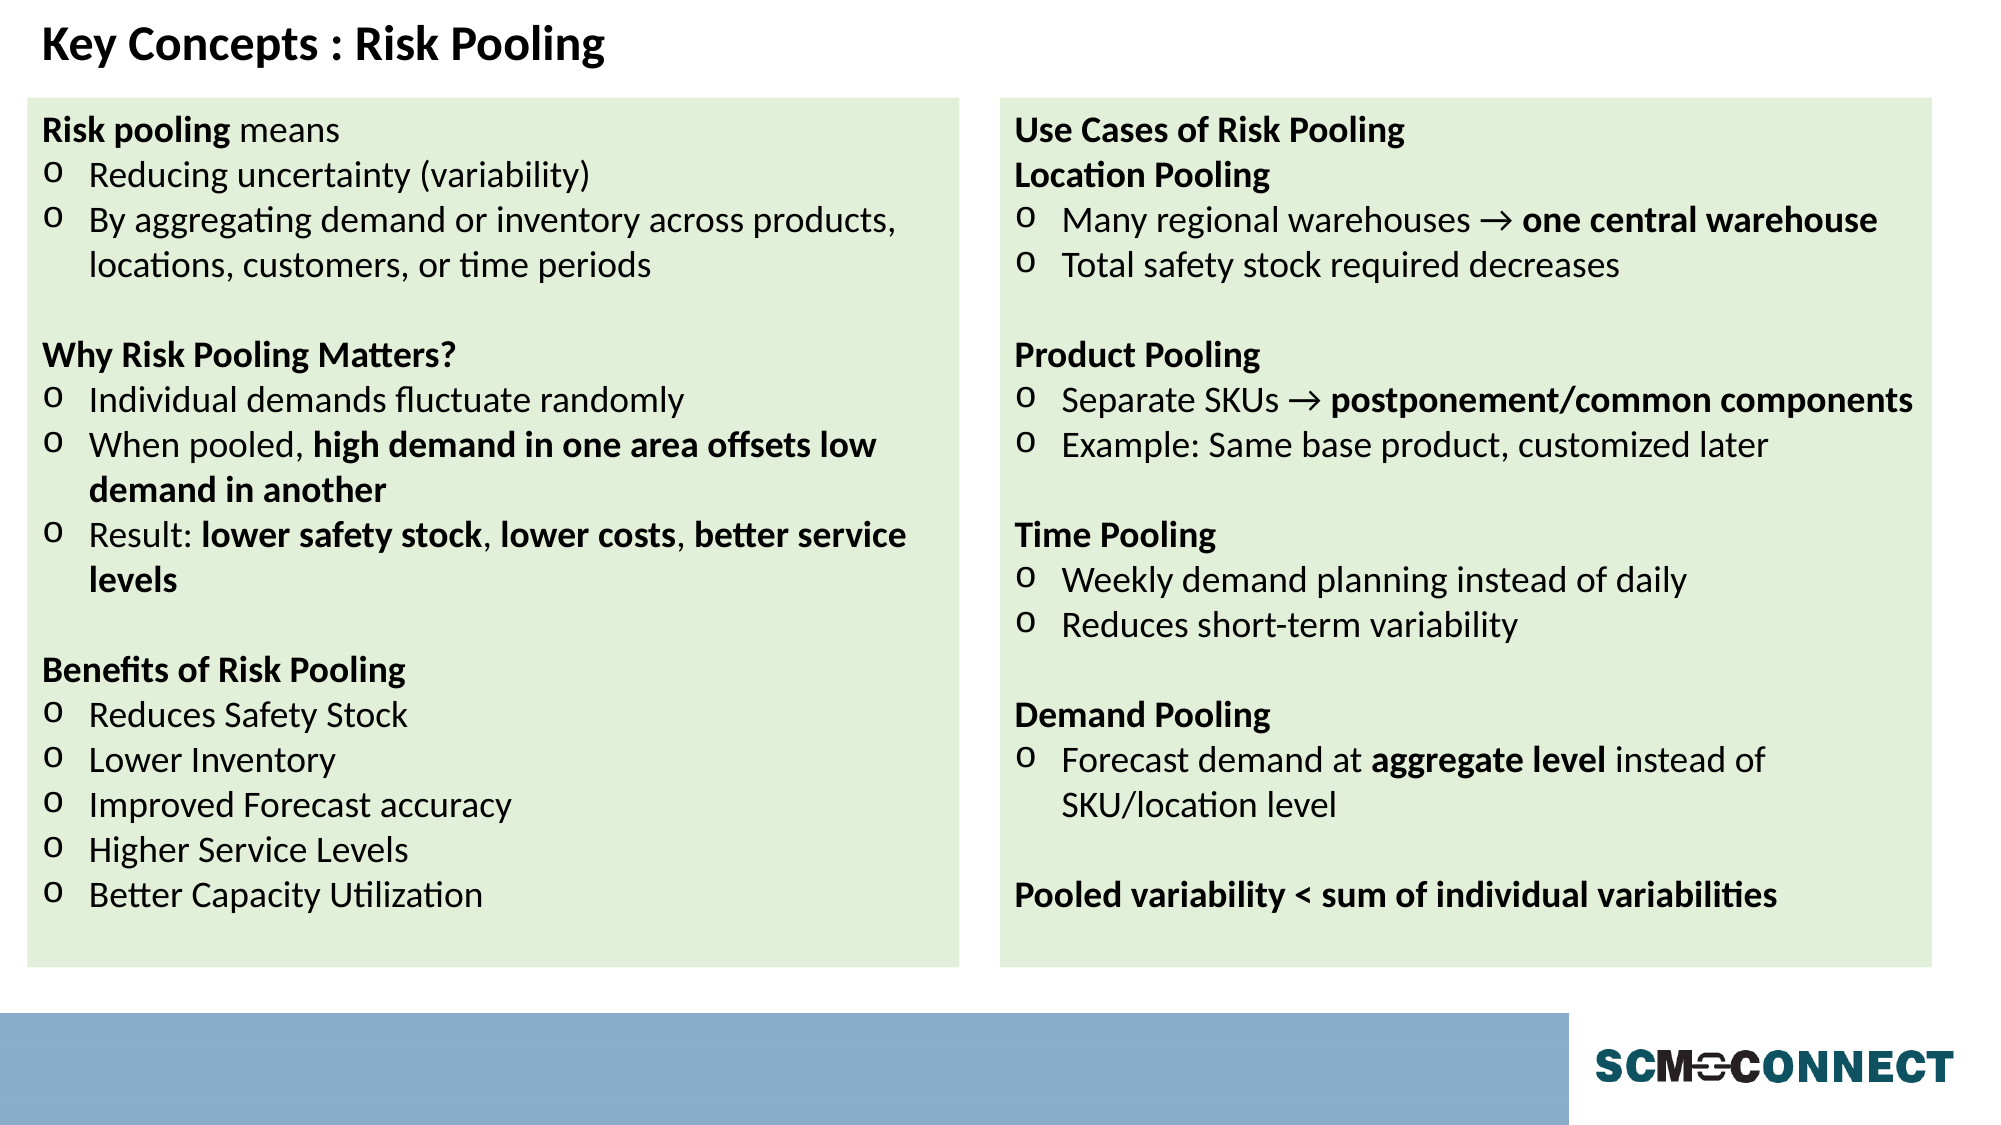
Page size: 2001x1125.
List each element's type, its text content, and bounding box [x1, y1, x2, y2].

text_box Use Cases of Risk Pooling Location Pooling Many regional warehouses → one central warehouse Total safety stock required decreases Product Pooling Separate SKUs → postponement/common components Example: Same base product, customized later Time Pooling Weekly demand planning instead of daily Reduces short-term variability Demand Pooling Forecast demand at aggregate level instead of SKU/location level Pooled variability < sum of individual variabilities [999, 97, 1932, 968]
picture [1587, 1031, 1962, 1108]
text_box Risk pooling means Reducing uncertainty (variability) By aggregating demand or inventory across products, locations, customers, or time periods Why Risk Pooling Matters? Individual demands fluctuate randomly When pooled, high demand in one area offsets low demand in another Result: lower safety stock, lower costs, better service levels Benefits of Risk Pooling Reduces Safety Stock Lower Inventory Improved Forecast accuracy Higher Service Levels Better Capacity Utilization [27, 97, 960, 968]
text_box Key Concepts : Risk Pooling [27, 3, 881, 78]
